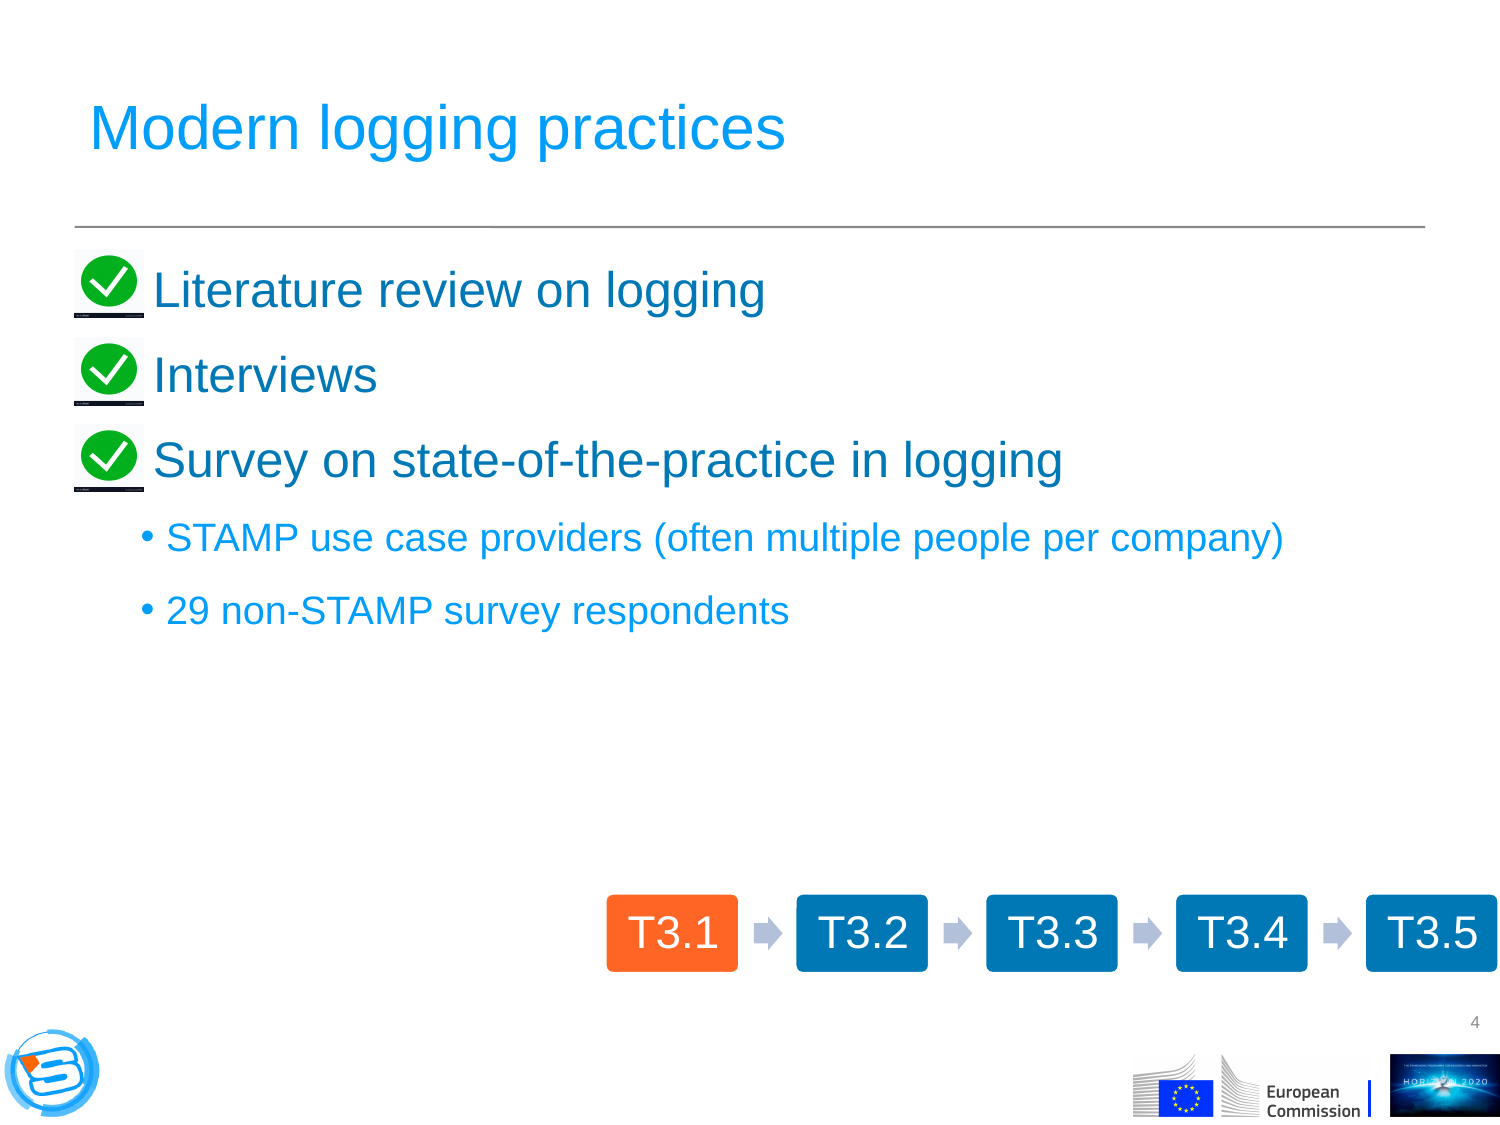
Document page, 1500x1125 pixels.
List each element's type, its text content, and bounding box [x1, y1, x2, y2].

picture [74, 337, 144, 406]
list Literature review on logging Interviews Survey on state-of-the-practice in logging STAMP use case providers (often multiple people per company) 29 non-STAMP survey respondents [74, 249, 1425, 1014]
title Modern logging practices [74, 36, 1425, 222]
picture [74, 249, 144, 318]
picture [74, 424, 144, 493]
picture [2, 1027, 102, 1119]
slide_number 4 [1438, 993, 1496, 1052]
picture [1390, 1054, 1500, 1117]
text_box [603, 882, 1500, 985]
picture [1133, 1054, 1371, 1117]
